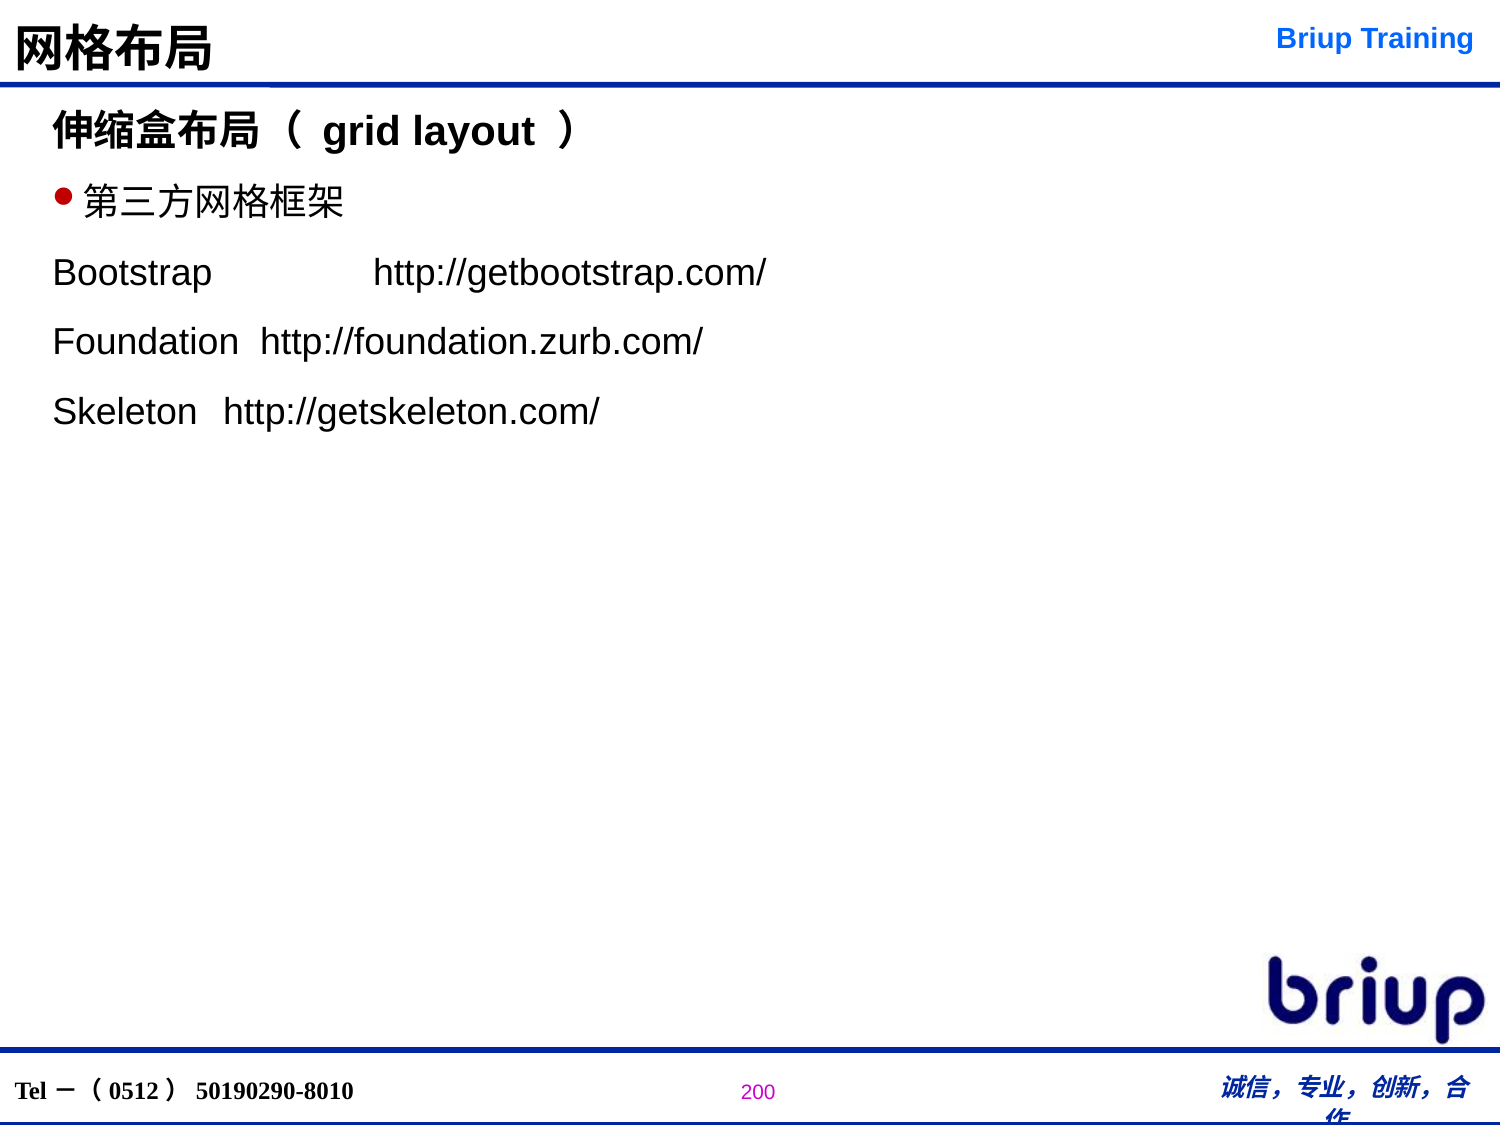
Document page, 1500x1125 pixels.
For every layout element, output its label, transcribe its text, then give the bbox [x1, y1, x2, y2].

title 网格布局 [0, 0, 1251, 85]
list 伸缩盒布局（ grid layout ） 第三方网格框架 Bootstrap http://getbootstrap.com/ Foundation http://foundation.zurb.com/ Skeleton http://getskeleton.com/ [0, 96, 1500, 1051]
